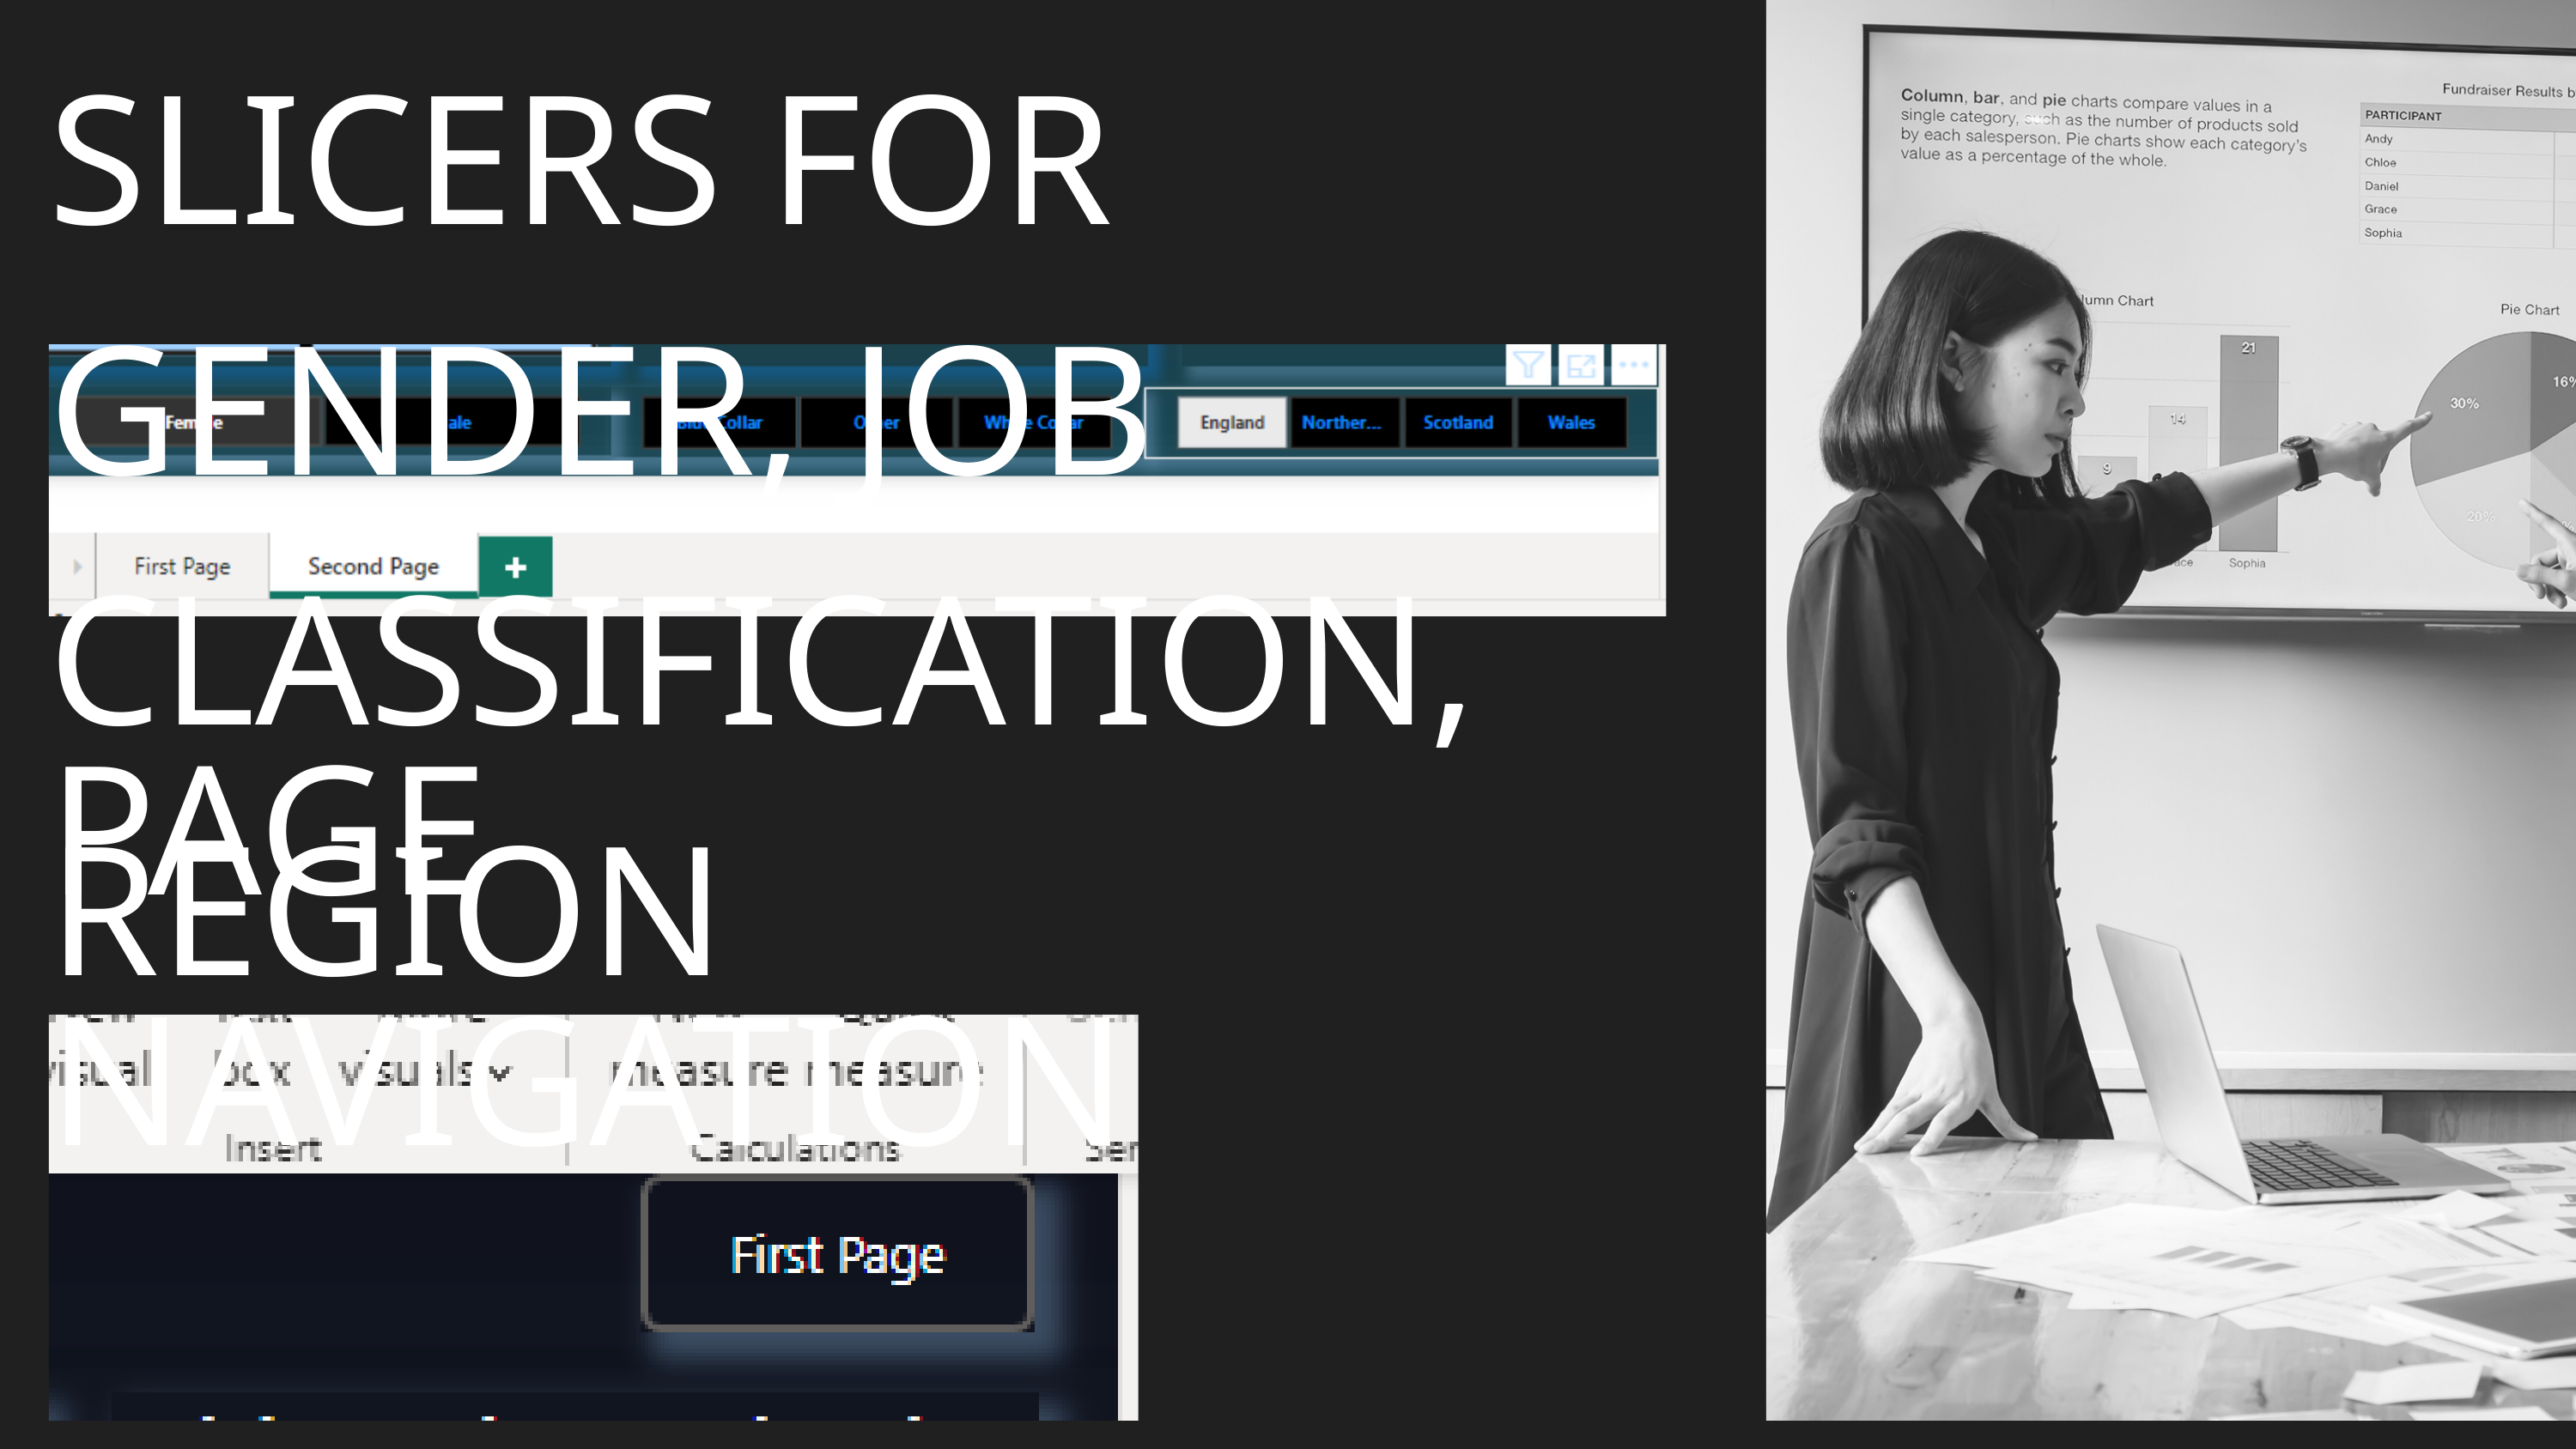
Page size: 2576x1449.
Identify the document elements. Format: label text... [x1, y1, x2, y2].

text_box SLICERS FOR GENDER, JOB CLASSIFICATION, REGION [48, 9, 1585, 680]
text_box PAGE NAVIGATION [48, 680, 1585, 1181]
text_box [1765, 0, 2576, 1421]
text_box [48, 1181, 1139, 1421]
text_box [1585, 344, 1667, 616]
